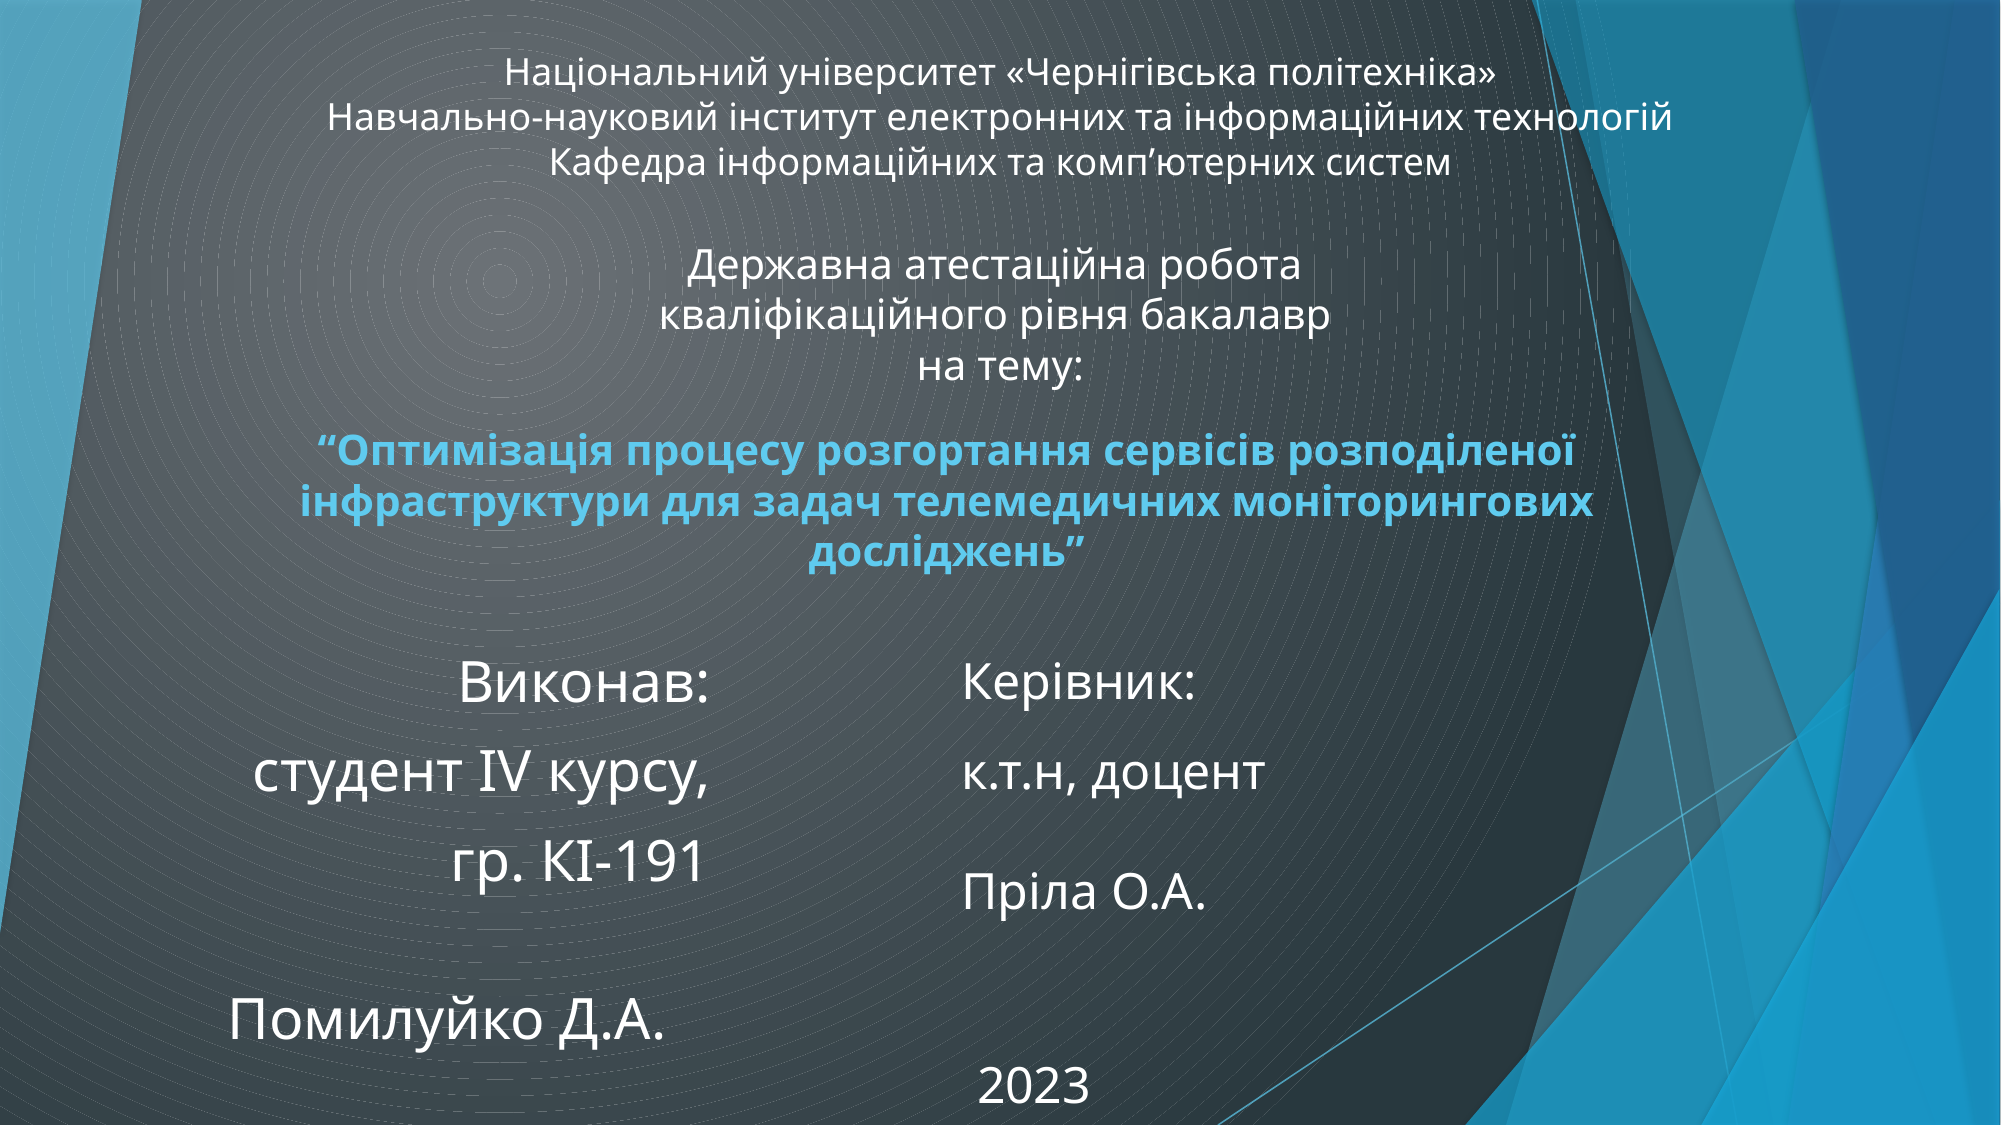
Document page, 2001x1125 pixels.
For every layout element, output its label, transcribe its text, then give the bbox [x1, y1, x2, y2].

text_box Національний університет «Чернігівська політехніка» Навчально-науковий інститут електронних та інформаційних технологій Кафедра інформаційних та комп’ютерних систем [217, 40, 1784, 191]
text_box Державна атестаційна робота кваліфікаційного рівня бакалавр на тему: [237, 230, 1764, 396]
subtitle Виконав: студент IV курсу, гр. КІ-191 Помилуйко Д.А. [99, 623, 741, 1125]
text_box Керівник: к.т.н, доцент Пріла О.А. [946, 612, 1552, 927]
title “Оптимізація процесу розгортання сервісів розподіленої інфраструктури для задач телемедичних моніторингових досліджень” [237, 415, 1656, 583]
text_box 2023 [962, 1046, 1963, 1122]
